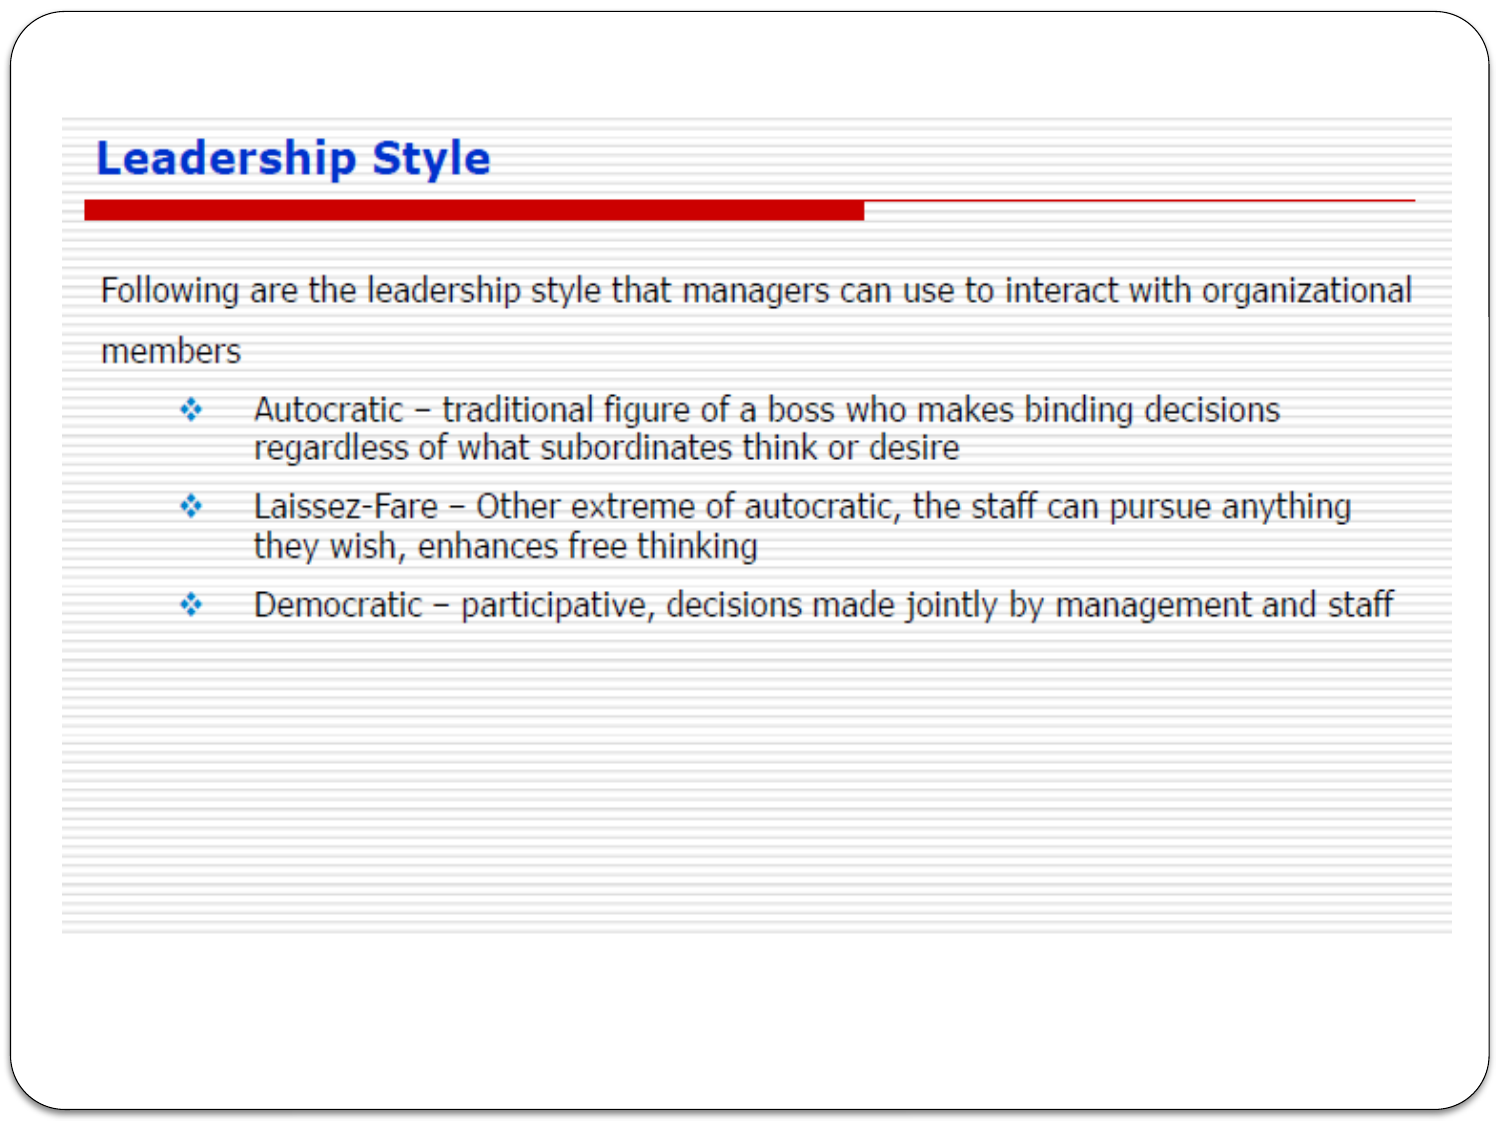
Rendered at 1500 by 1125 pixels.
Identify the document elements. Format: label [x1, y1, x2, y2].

picture [62, 112, 1453, 938]
